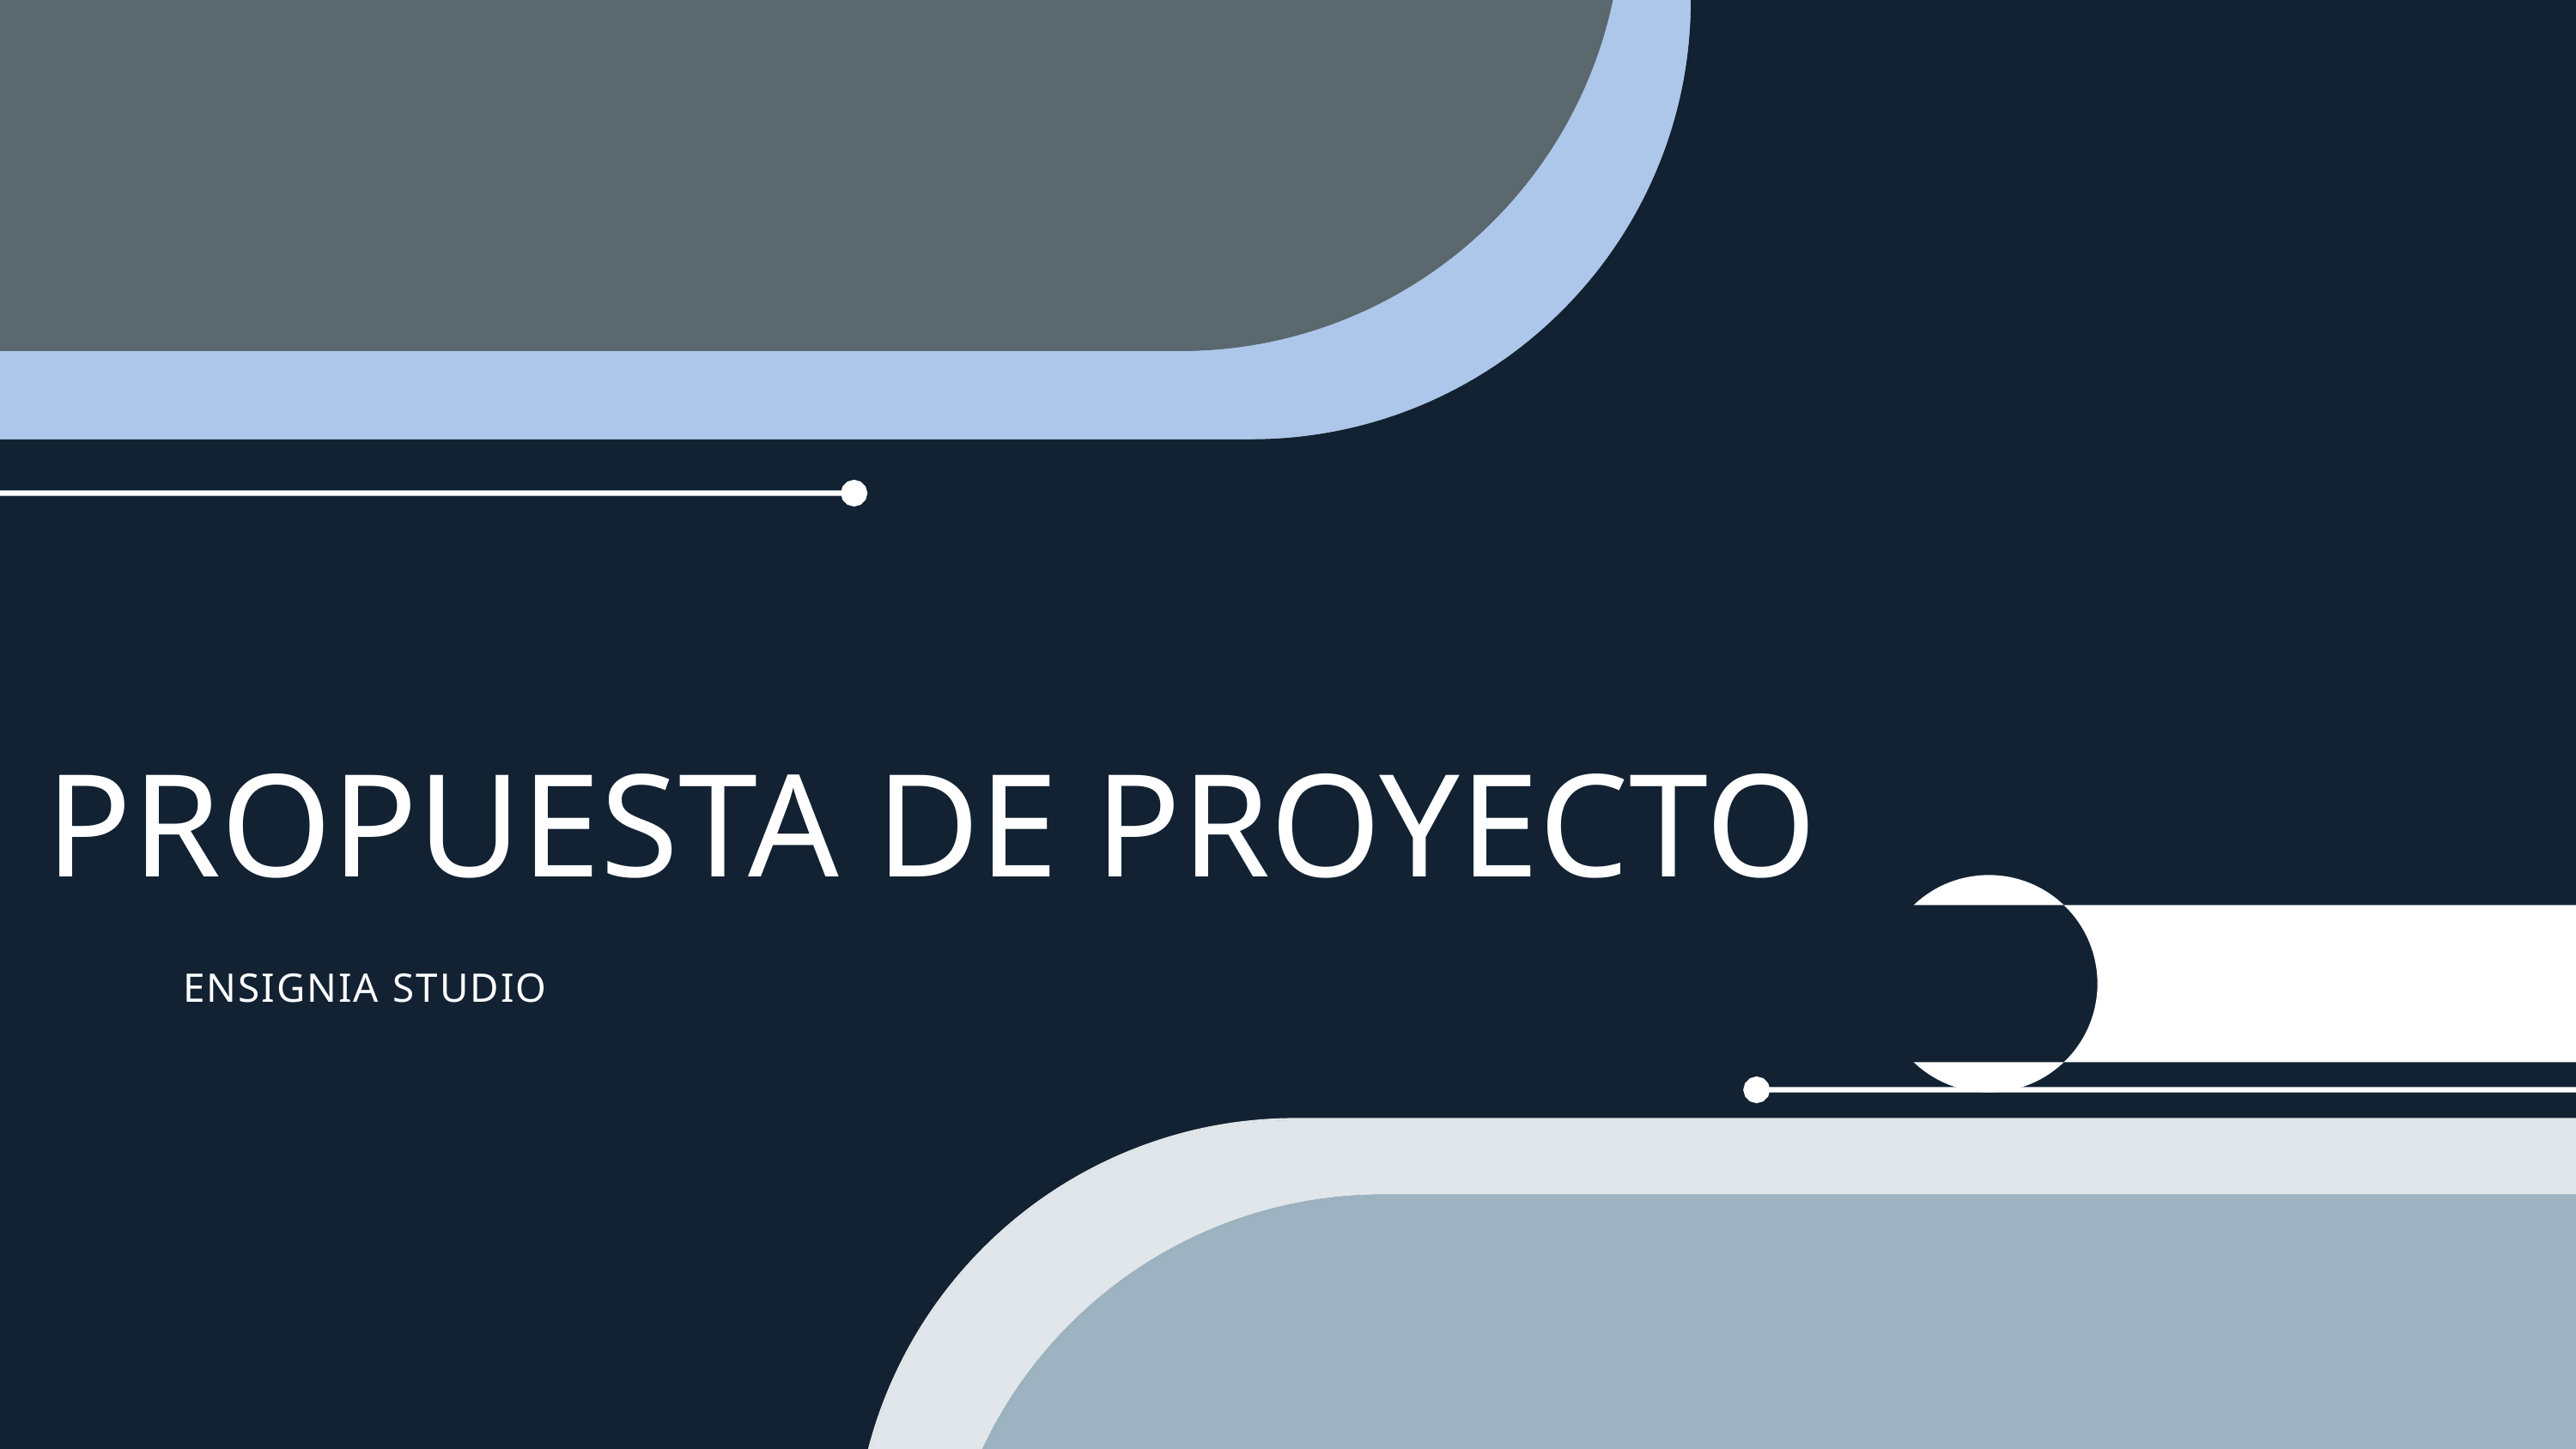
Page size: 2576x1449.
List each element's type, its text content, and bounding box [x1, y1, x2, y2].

text_box ENSIGNIA STUDIO [183, 963, 1283, 1010]
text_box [374, 0, 1259, 877]
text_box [2263, 905, 2576, 1063]
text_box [1375, 759, 2260, 1449]
text_box PROPUESTA DE PROYECTO [0, 743, 1283, 906]
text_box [1288, 682, 2173, 1449]
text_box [303, 0, 1188, 786]
